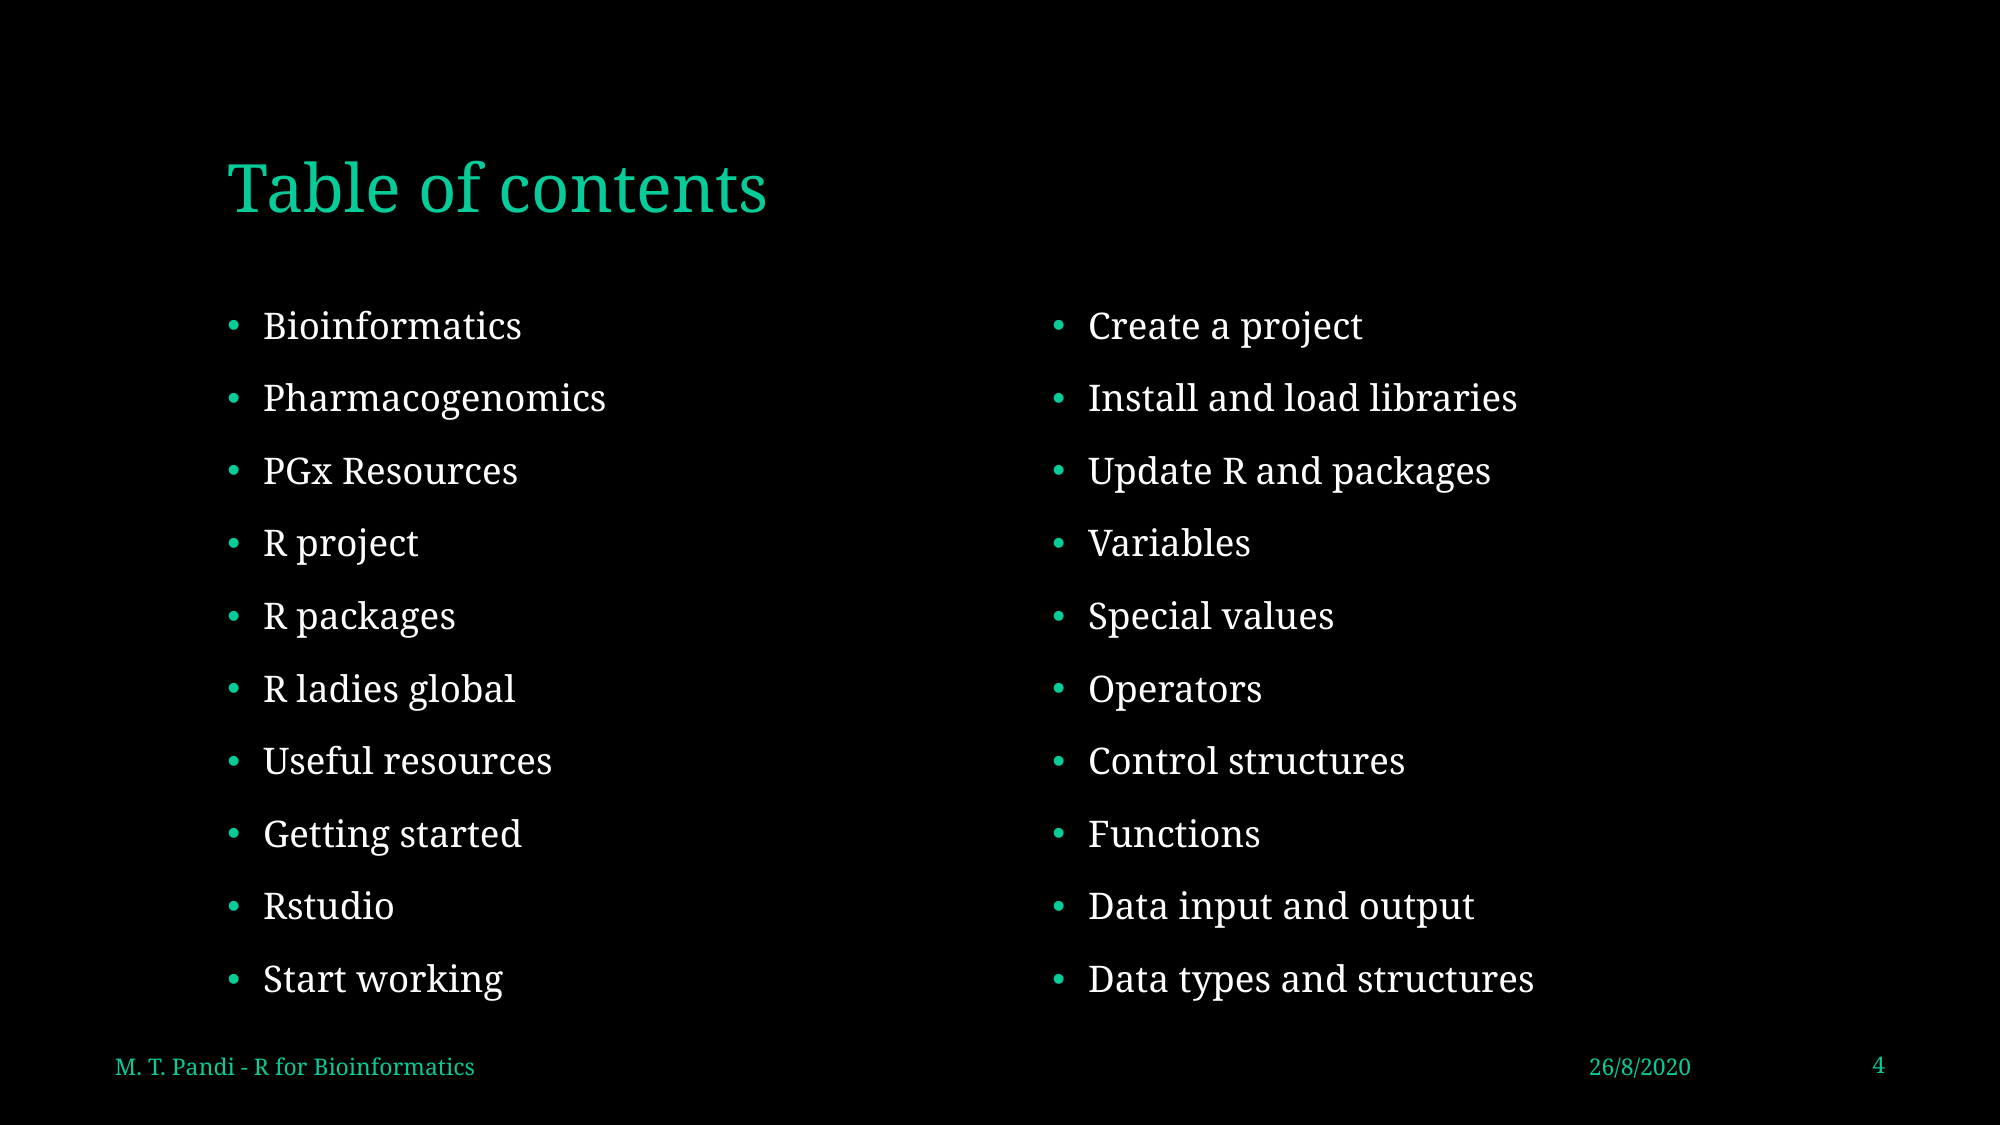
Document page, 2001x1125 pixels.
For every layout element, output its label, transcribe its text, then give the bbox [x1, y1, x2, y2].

list Bioinformatics Pharmacogenomics PGx Resources R project R packages R ladies global Useful resources Getting started Rstudio Start working [212, 299, 963, 1014]
title Table of contents [212, 59, 1788, 235]
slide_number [1545, 1047, 1707, 1085]
slide_number 4 [1764, 1047, 1900, 1085]
footer M. T. Pandi - R for Bioinformatics [99, 1047, 1101, 1085]
list Create a project Install and load libraries Update R and packages Variables Special values Operators Control structures Functions Data input and output Data types and structures [1037, 299, 1788, 1014]
